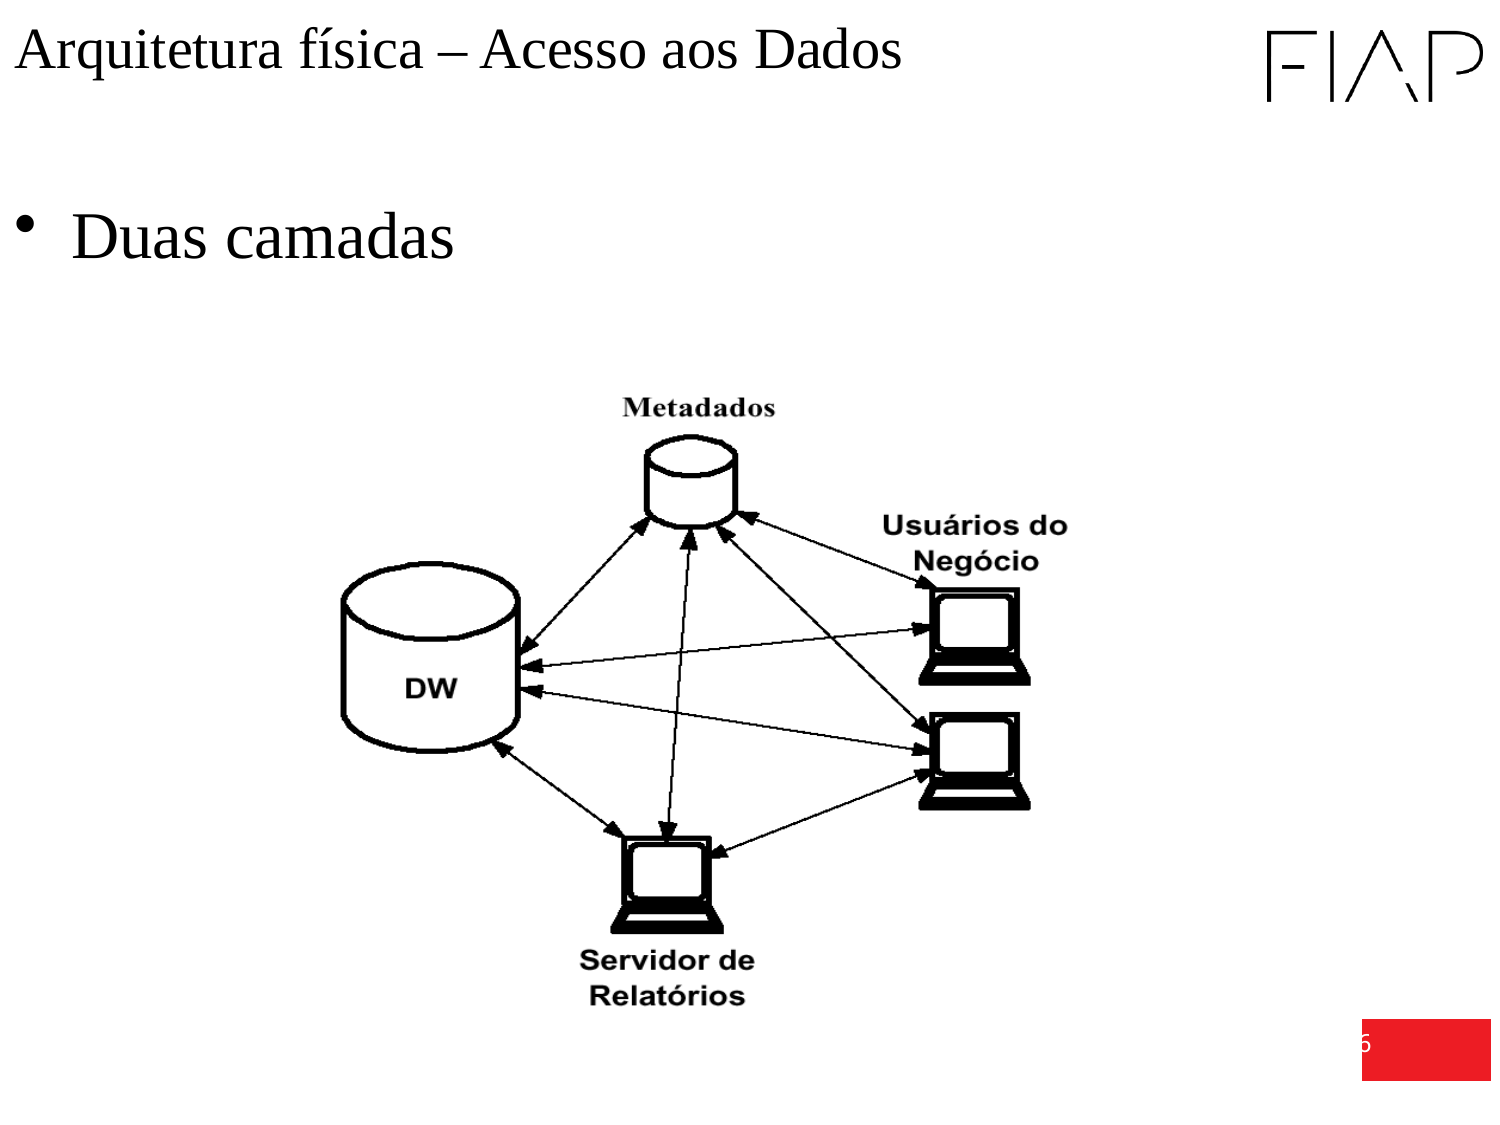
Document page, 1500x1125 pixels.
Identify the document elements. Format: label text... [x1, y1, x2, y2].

picture [1267, 30, 1483, 102]
picture [1362, 1043, 1368, 1050]
list Duas camadas [0, 184, 1275, 860]
title Arquitetura física – Acesso aos Dados [0, 2, 1062, 122]
picture [1362, 1019, 1491, 1081]
picture [312, 385, 1075, 1019]
